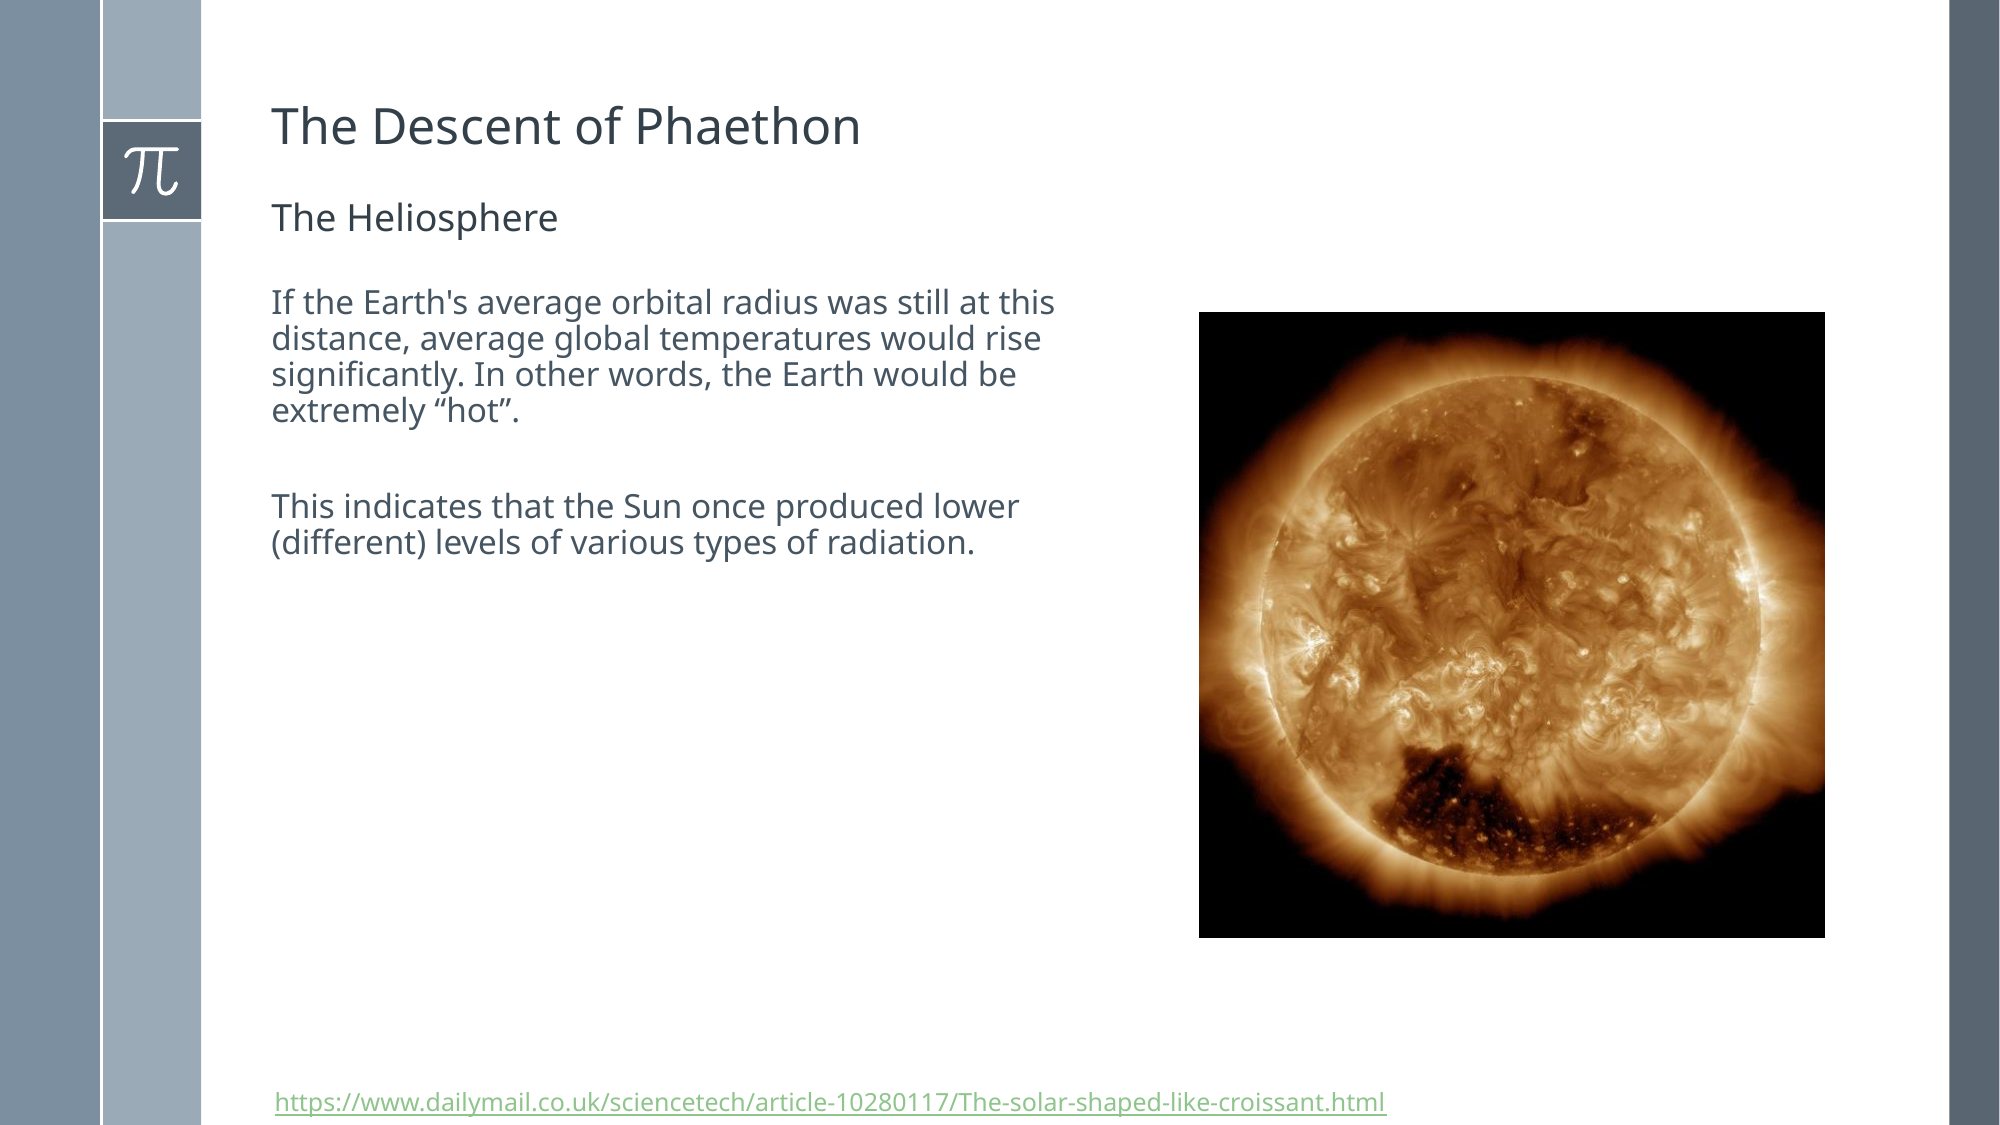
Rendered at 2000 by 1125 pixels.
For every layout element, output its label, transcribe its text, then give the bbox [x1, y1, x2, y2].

picture [1199, 312, 1825, 938]
text_box The Heliosphere [256, 162, 1862, 247]
title The Descent of Phaethon [256, 96, 1862, 162]
text_box https://www.dailymail.co.uk/sciencetech/article-10280117/The-solar-shaped-like-croissant.html [259, 1079, 1862, 1125]
text_box If the Earth's average orbital radius was still at this distance, average global temperatures would rise significantly. In other words, the Earth would be extremely “hot”. This indicates that the Sun once produced lower (different) levels of various types of radiation. [256, 278, 1113, 1029]
